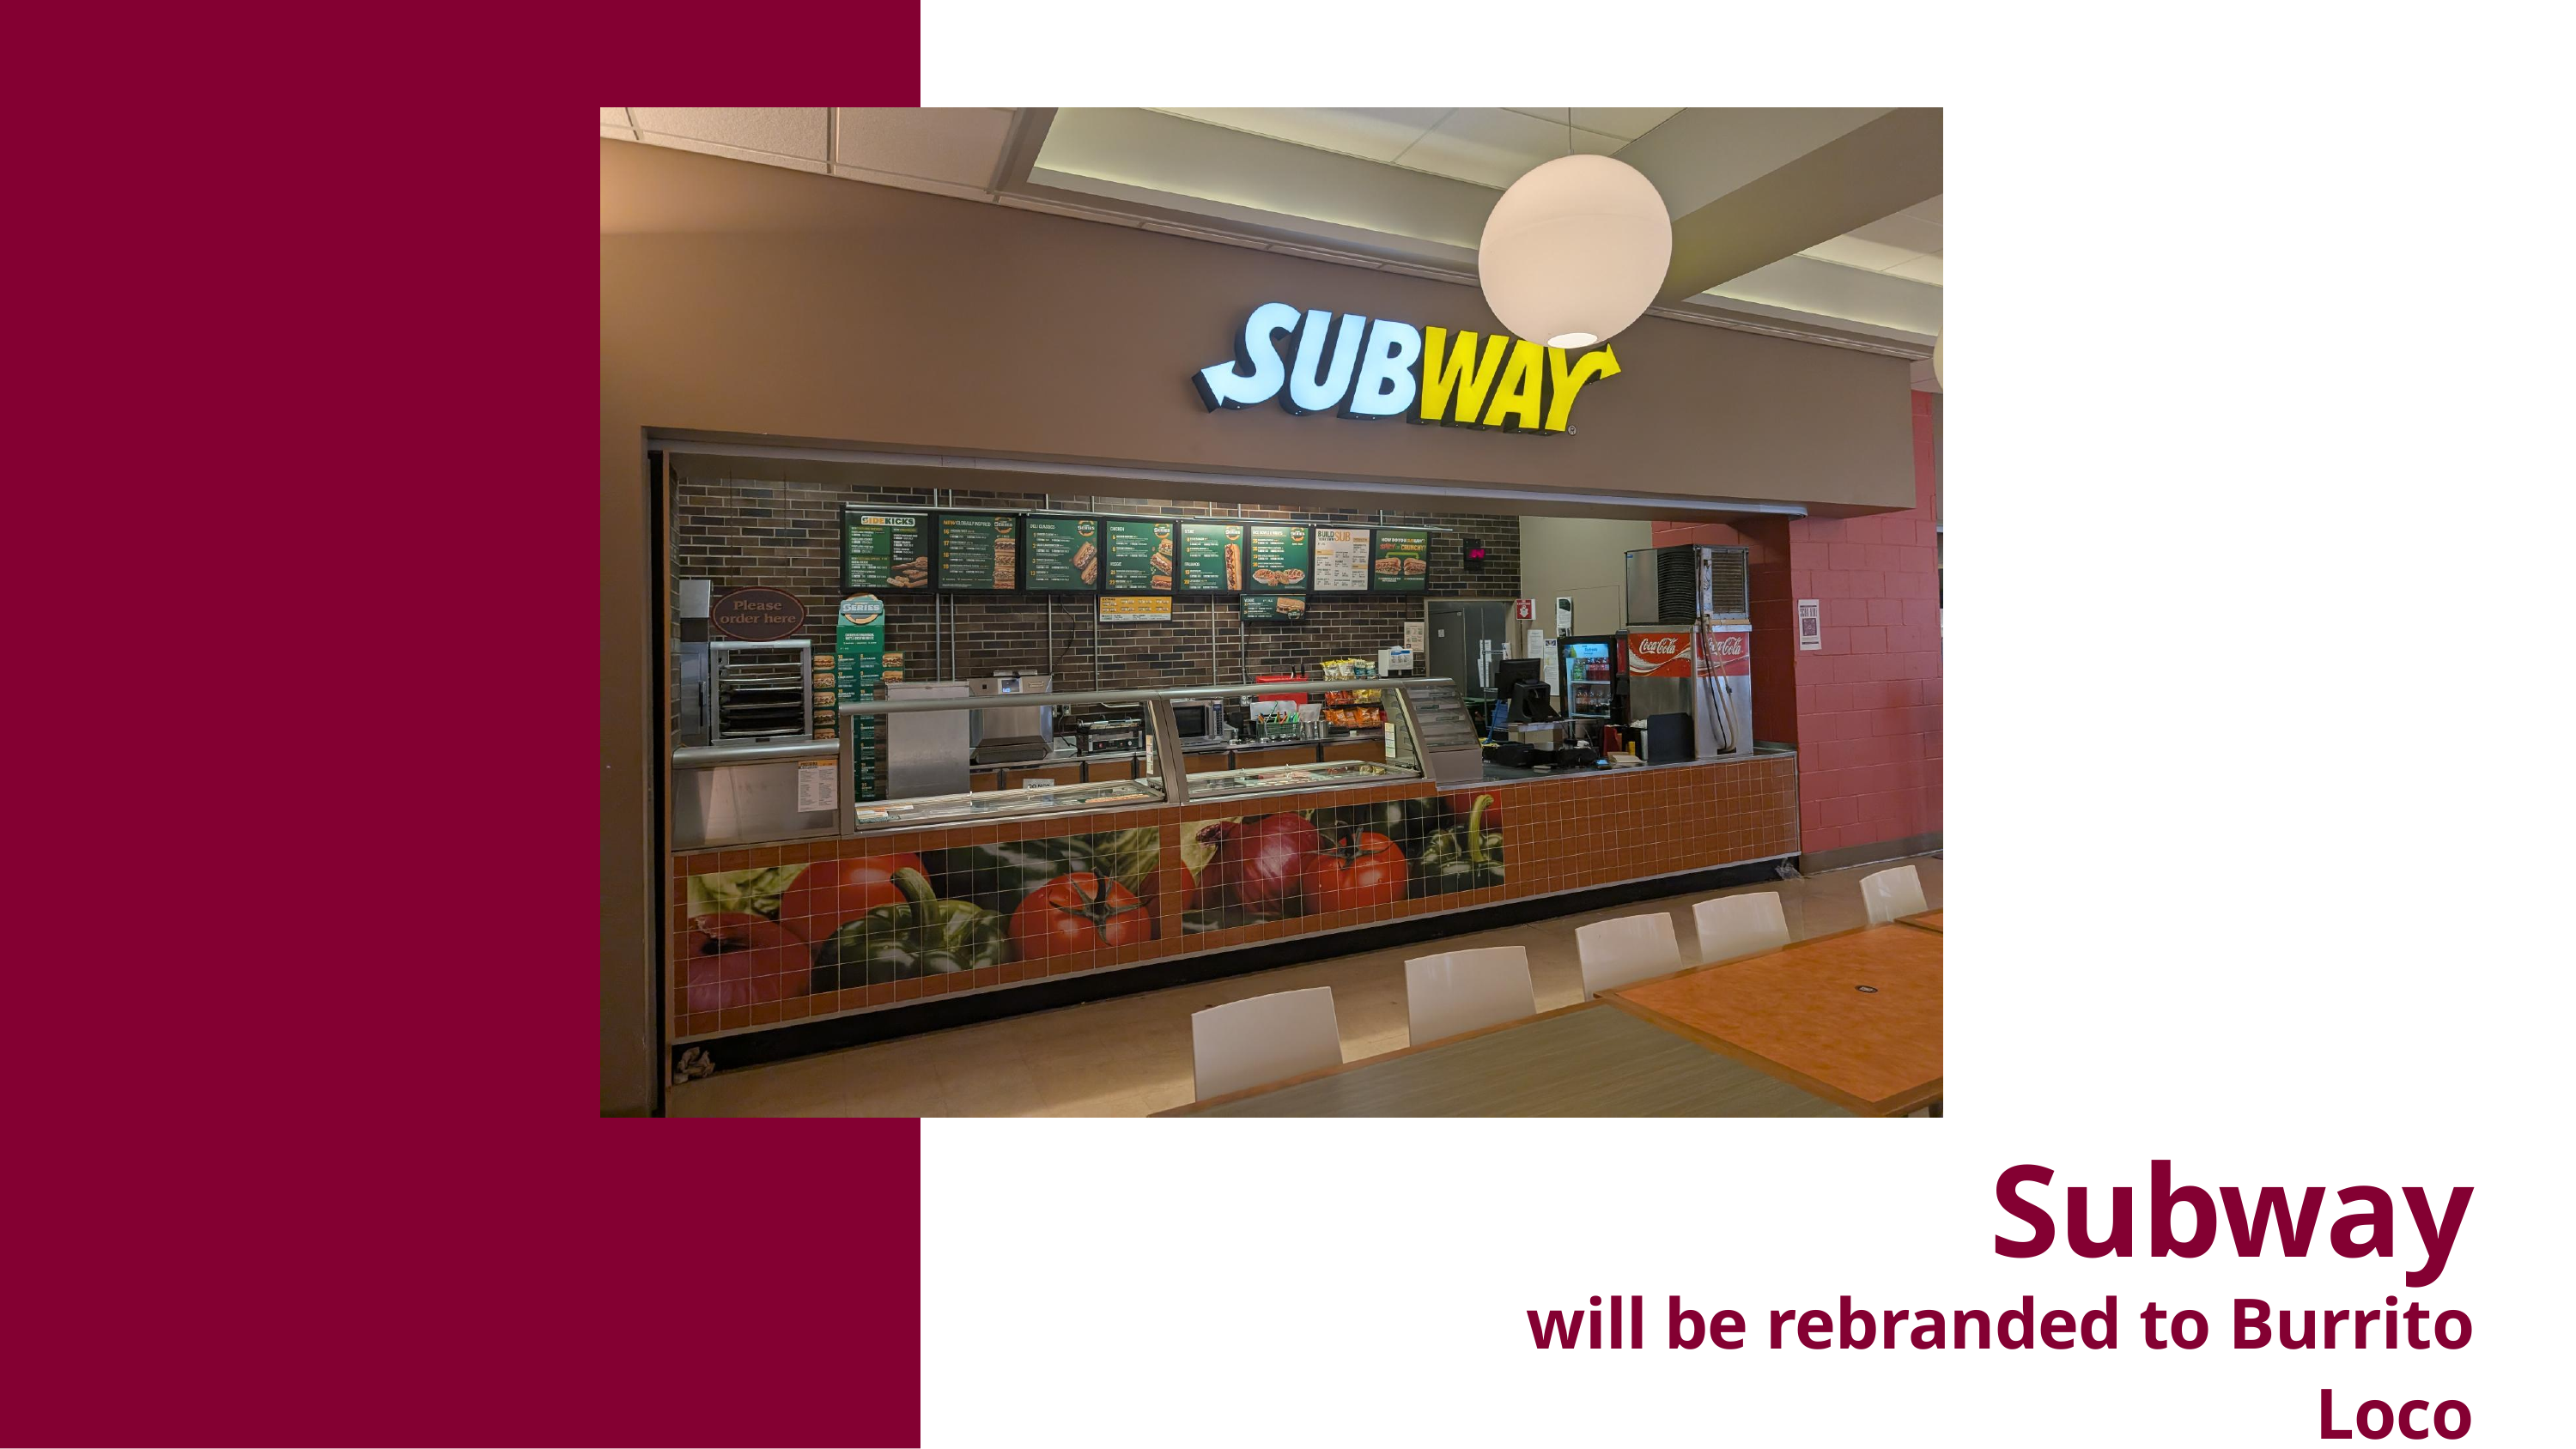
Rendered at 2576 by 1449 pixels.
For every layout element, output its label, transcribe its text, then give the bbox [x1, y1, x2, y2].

picture [600, 106, 1943, 1118]
text_box [0, 0, 920, 1449]
text_box Subway [892, 1117, 2475, 1283]
text_box will be rebranded to Burrito Loco [1373, 1272, 2475, 1449]
